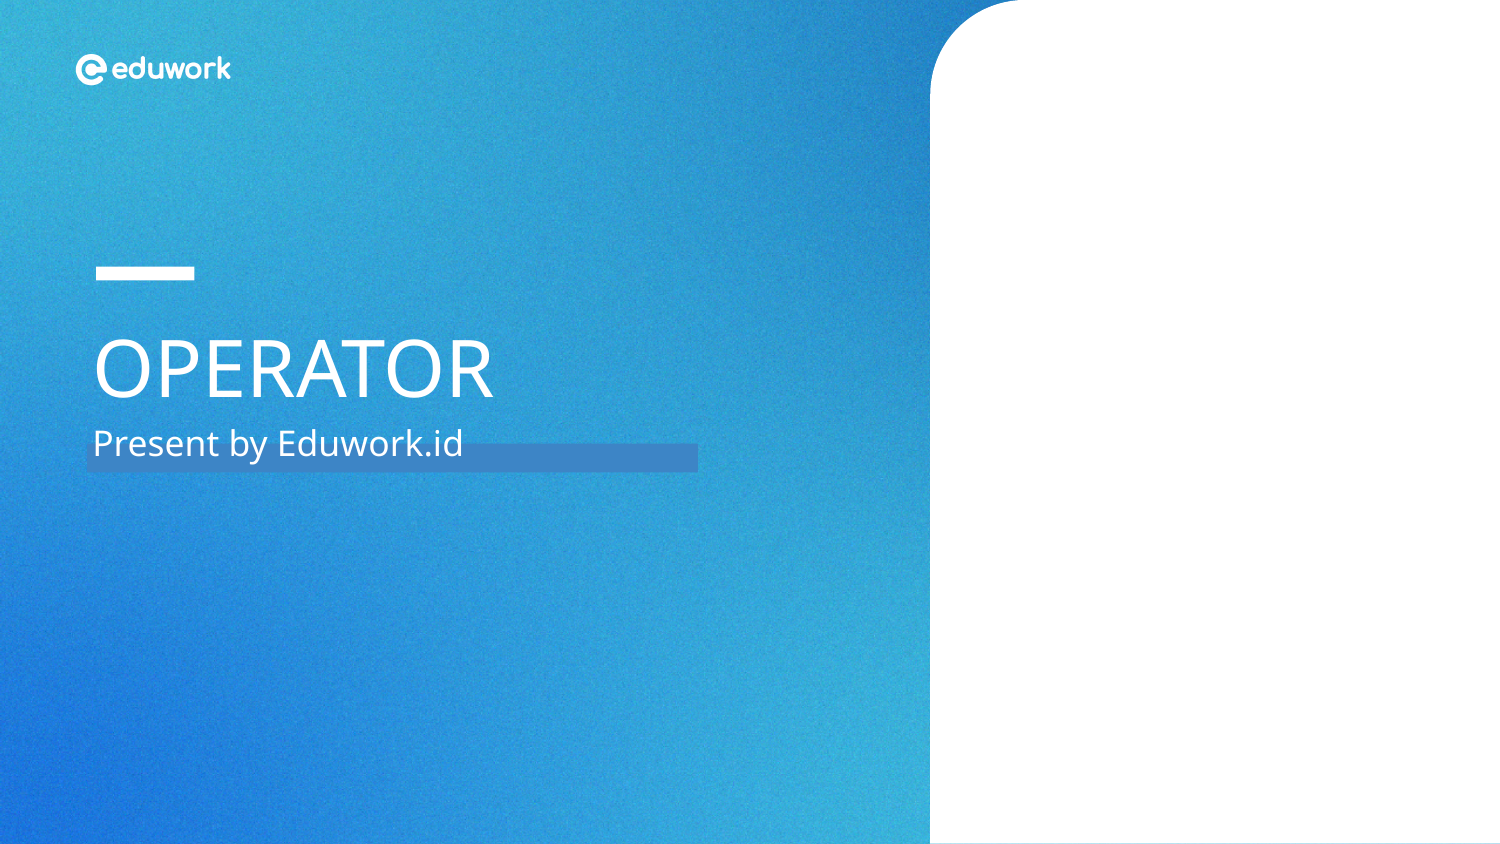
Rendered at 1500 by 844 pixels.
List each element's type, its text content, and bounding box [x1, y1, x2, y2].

text_box [96, 266, 195, 281]
picture [0, 0, 1500, 844]
text_box Present by Eduwork.id [77, 406, 759, 533]
text_box OPERATOR [77, 302, 792, 429]
